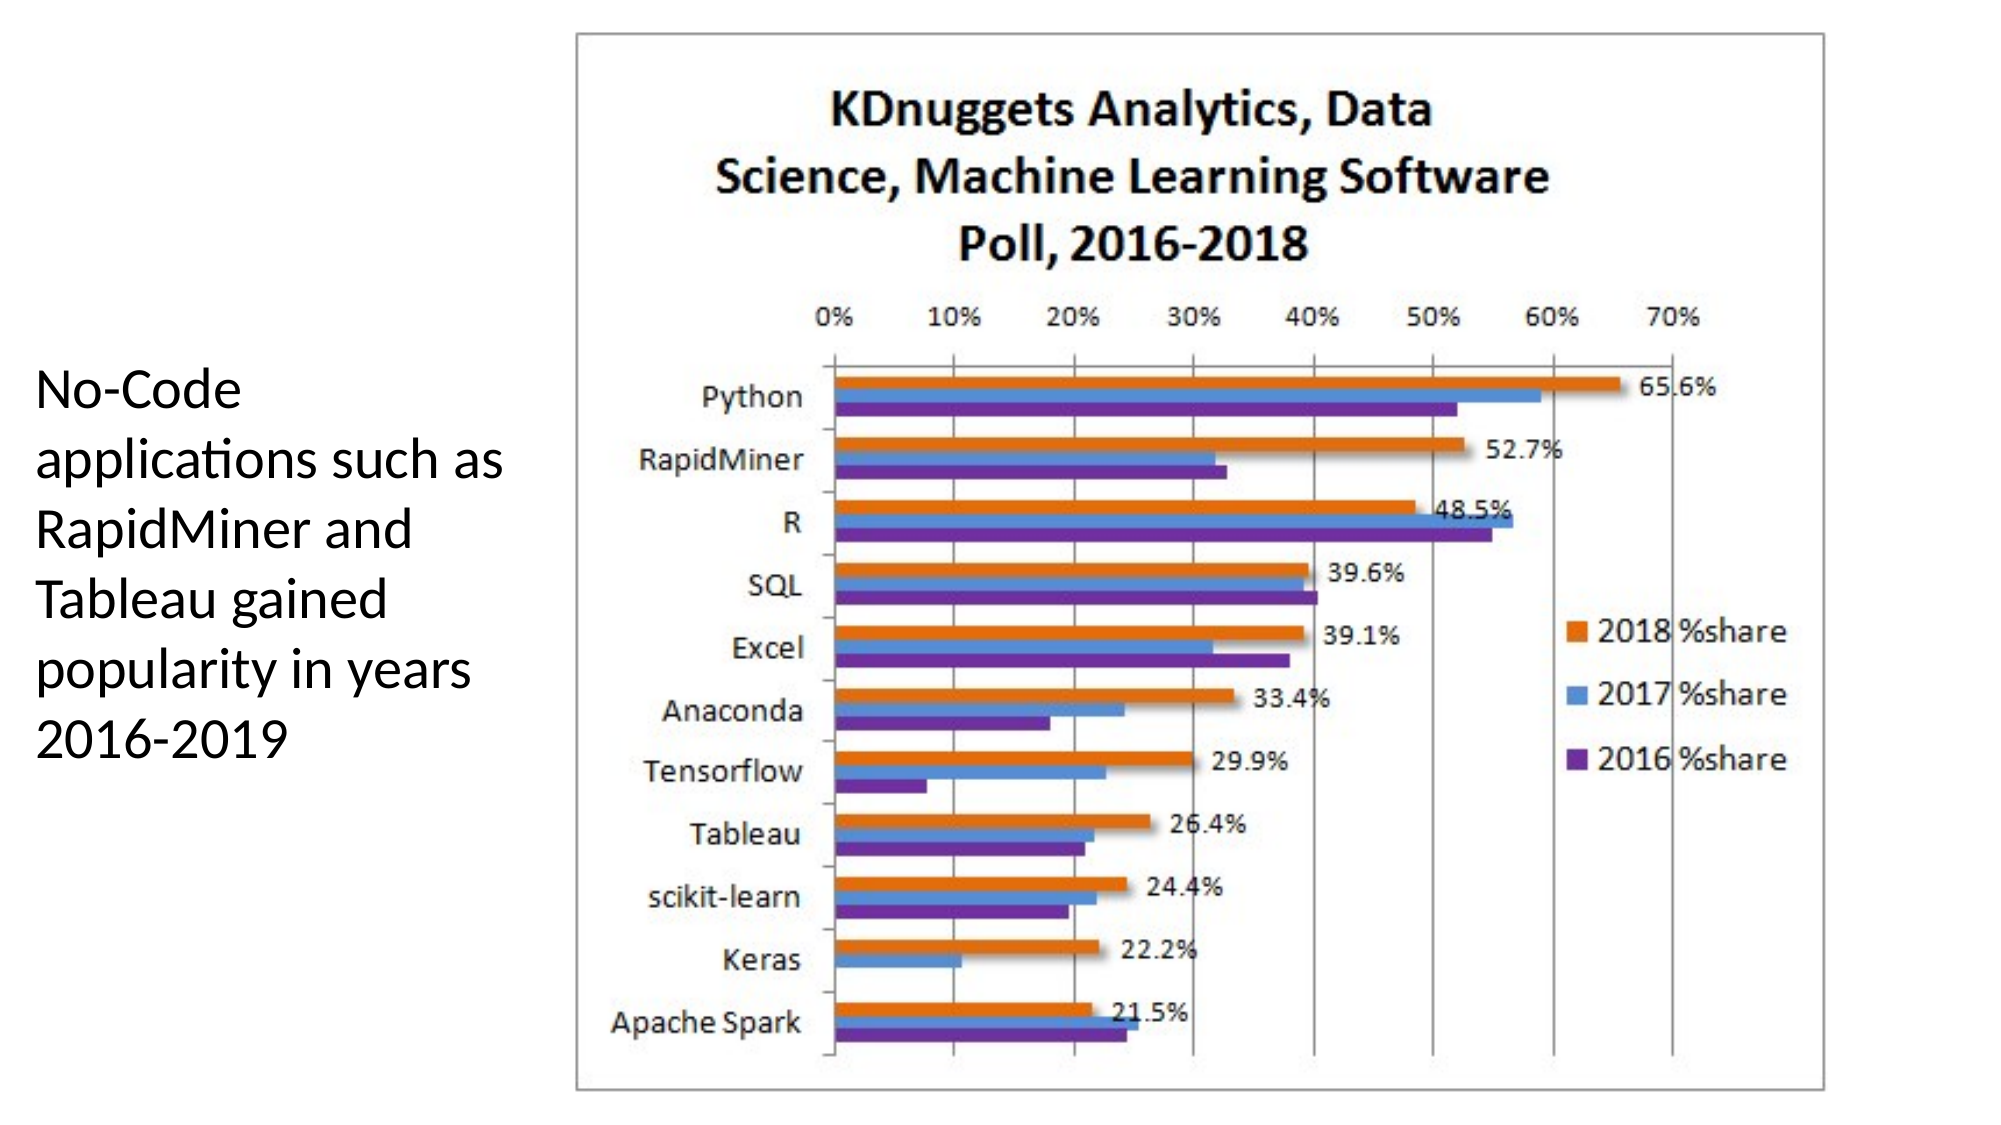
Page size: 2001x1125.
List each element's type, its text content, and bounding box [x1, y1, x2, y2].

picture [574, 31, 1828, 1094]
text_box No-Code applications such as RapidMiner and Tableau gained popularity in years 2016-2019 [20, 342, 549, 778]
